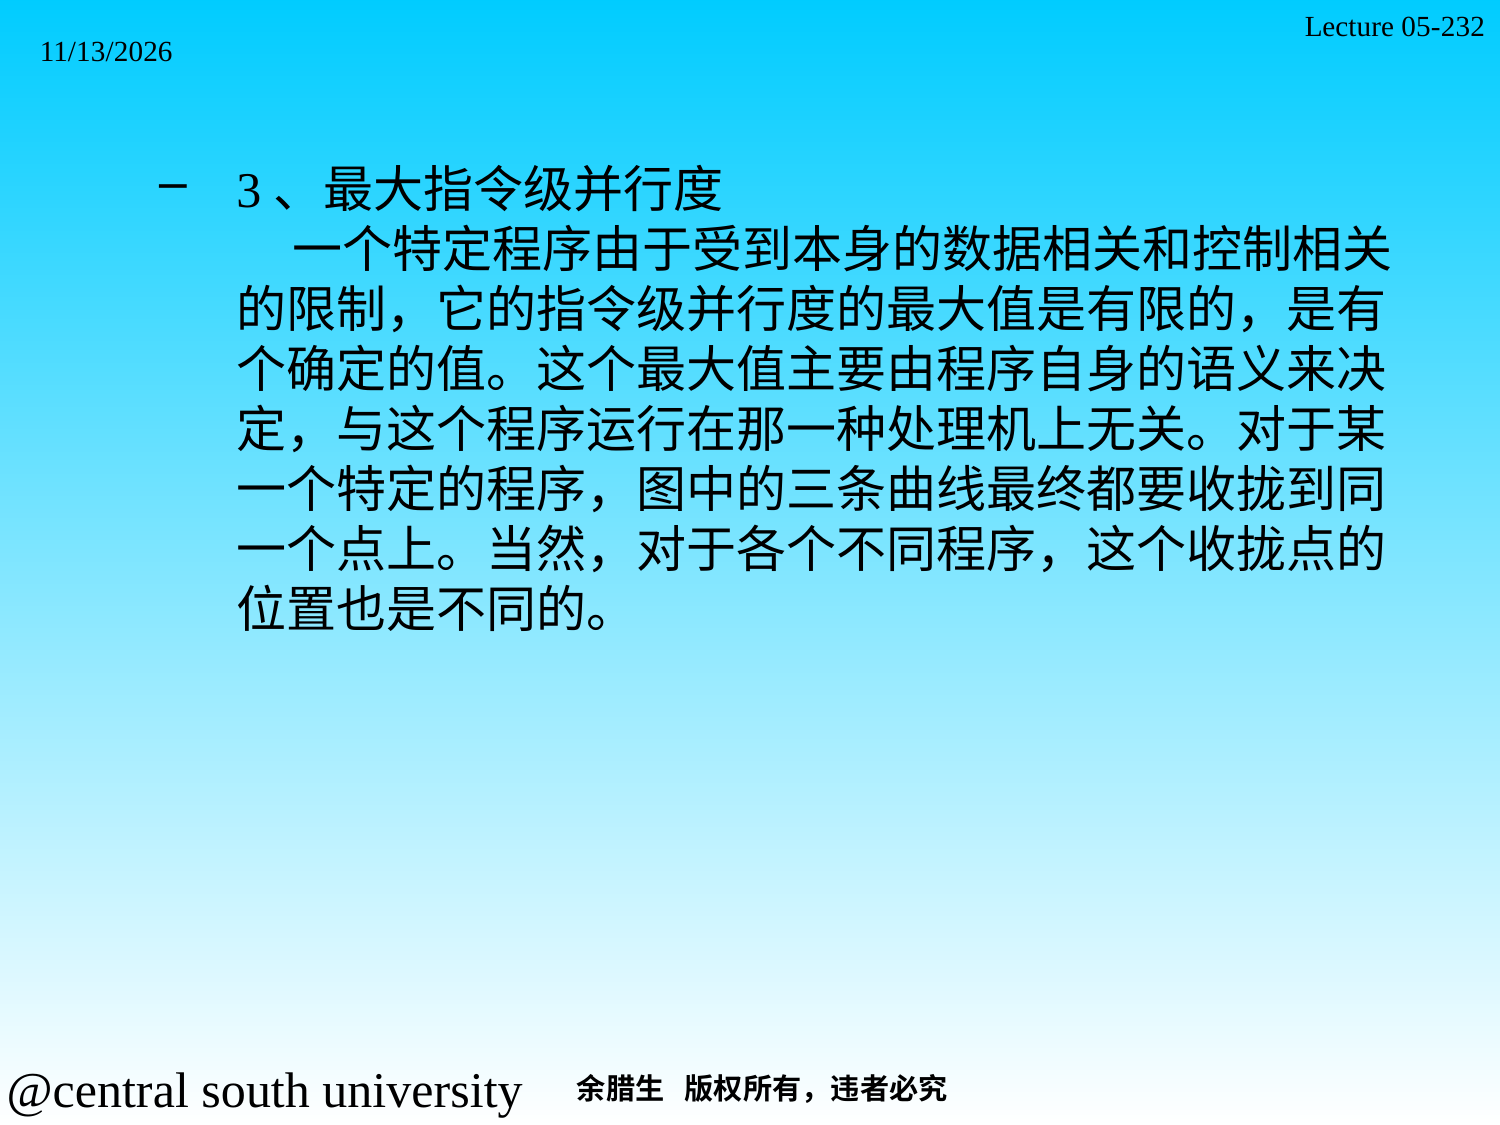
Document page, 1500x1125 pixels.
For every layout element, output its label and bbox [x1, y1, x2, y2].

footer [524, 1062, 1001, 1125]
slide_number [1187, 0, 1500, 76]
list [50, 149, 1413, 713]
slide_number [24, 24, 432, 101]
